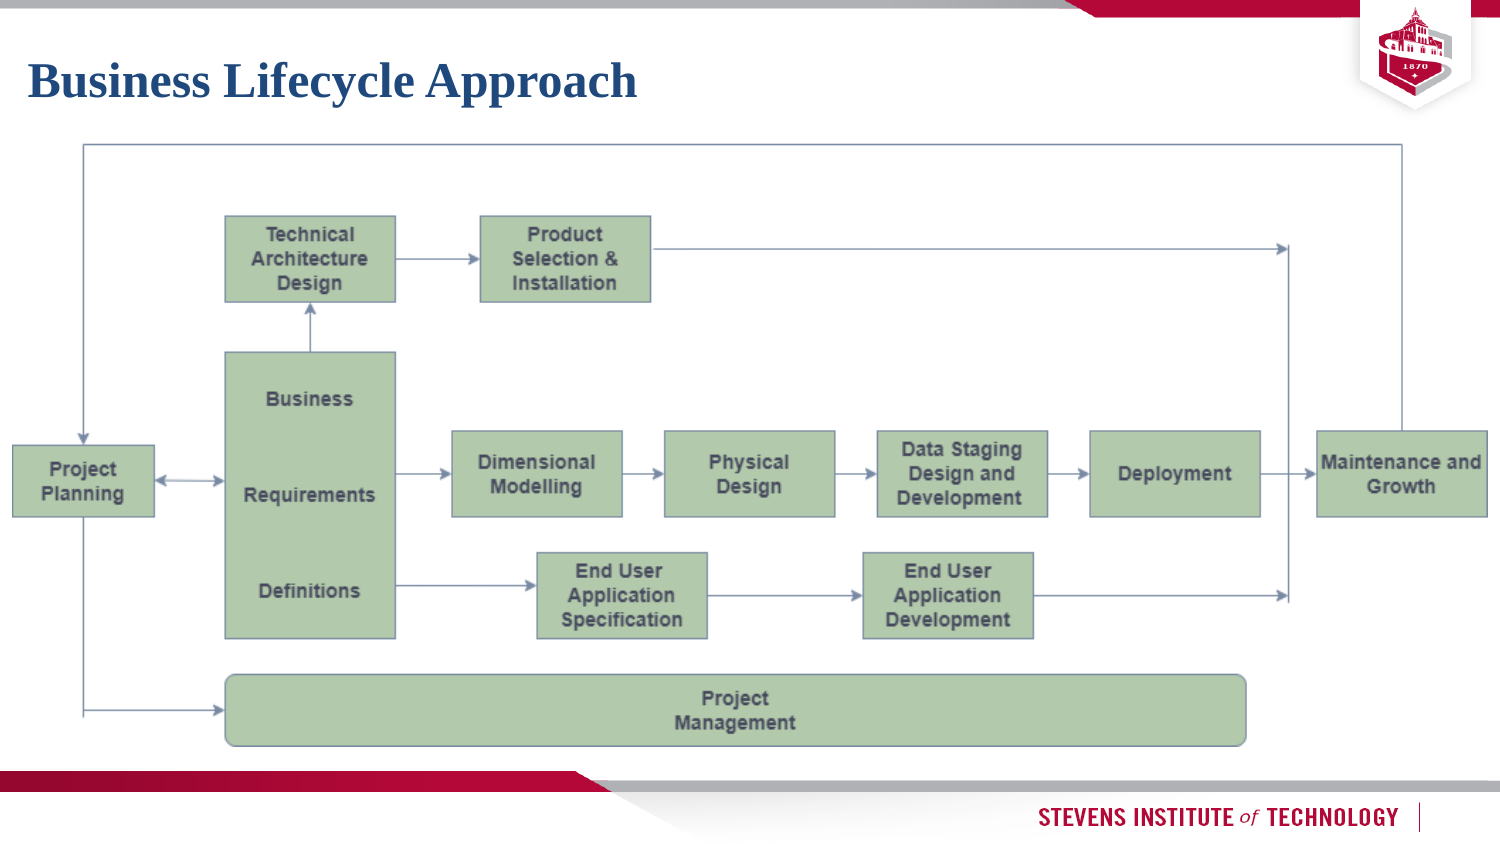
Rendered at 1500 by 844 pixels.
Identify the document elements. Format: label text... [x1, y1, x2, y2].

picture [0, 771, 1500, 844]
picture [0, 0, 1500, 120]
title Business Lifecycle Approach [12, 31, 1398, 124]
picture [12, 133, 1488, 747]
